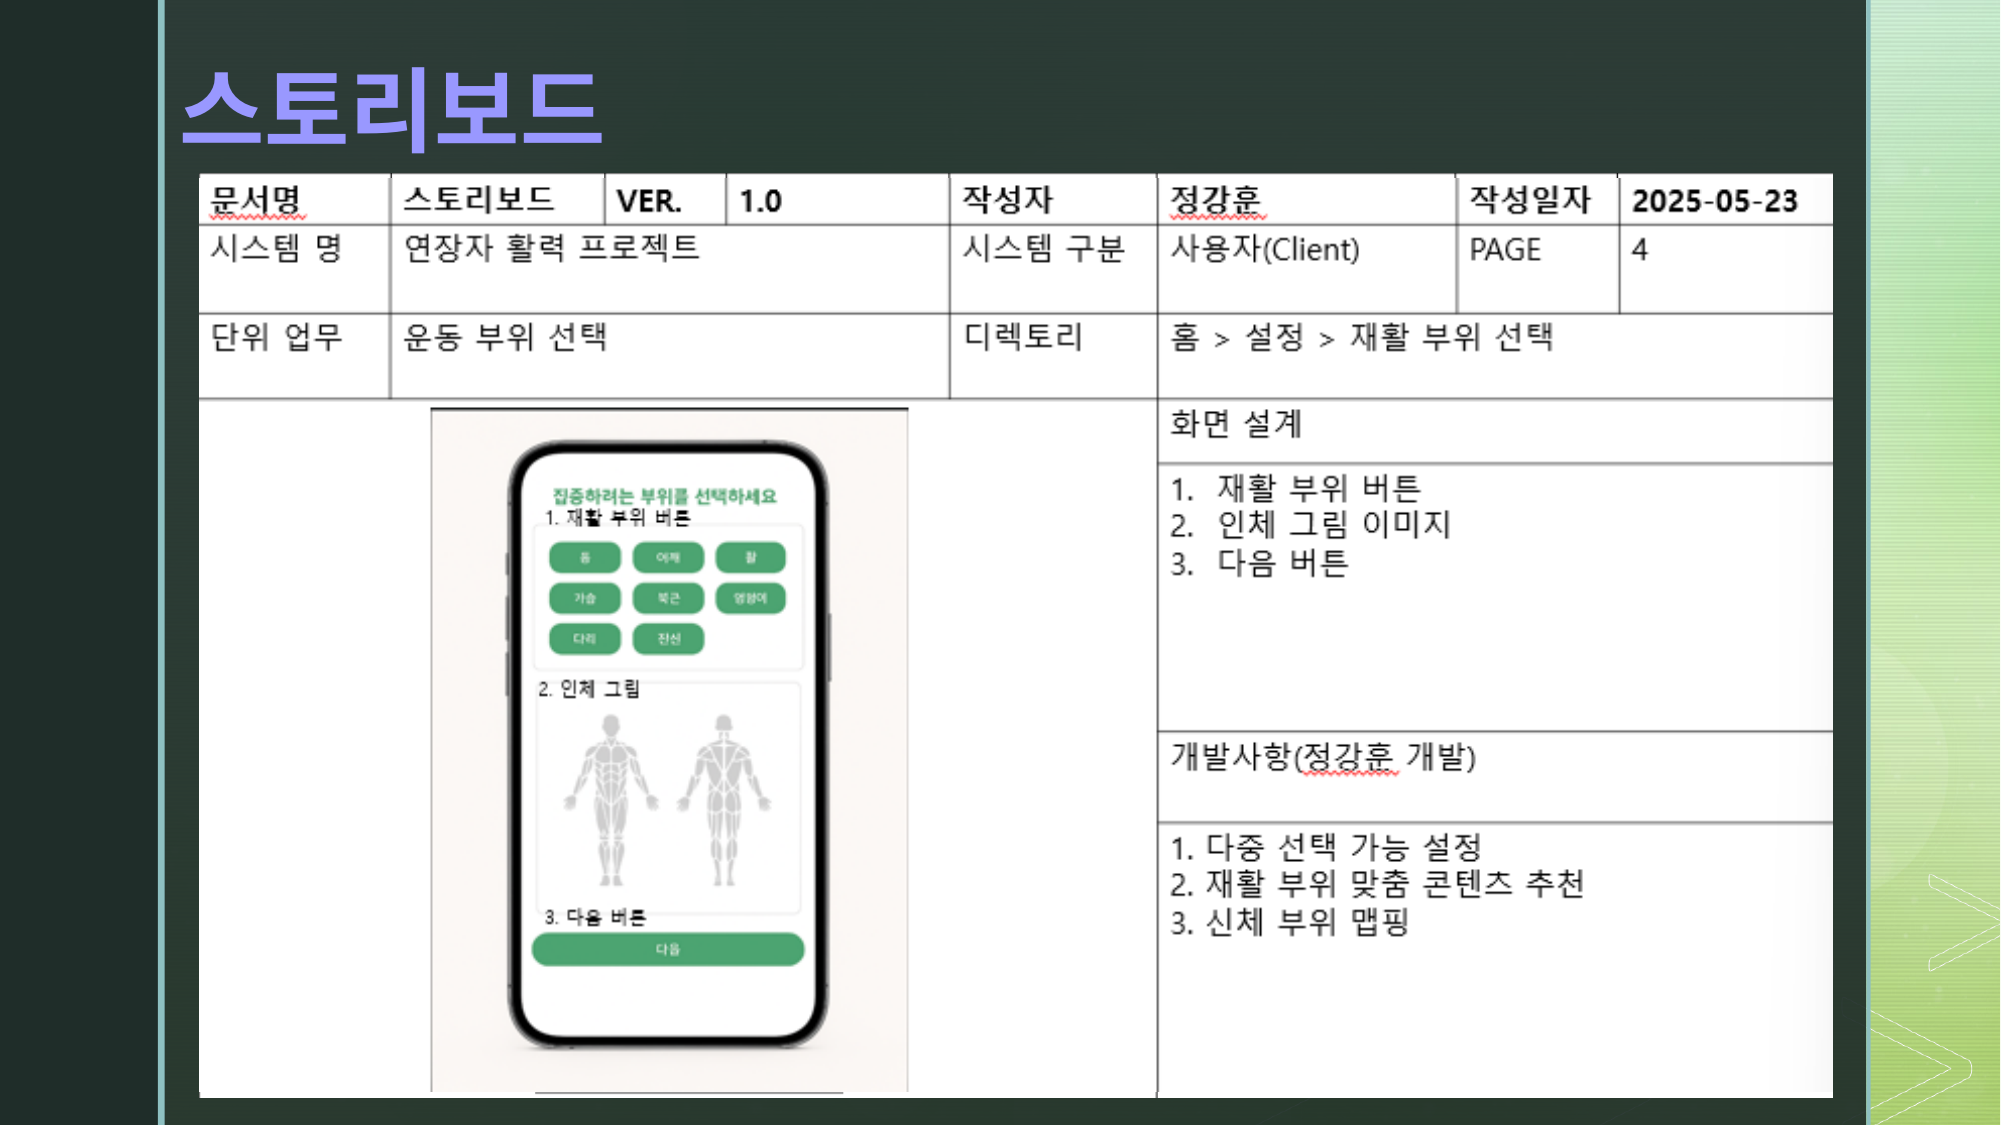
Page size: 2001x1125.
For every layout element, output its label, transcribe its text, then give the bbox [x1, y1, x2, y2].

picture [199, 173, 1833, 1098]
text_box 스토리보드 [179, 47, 1115, 165]
picture [1871, 0, 2001, 1125]
